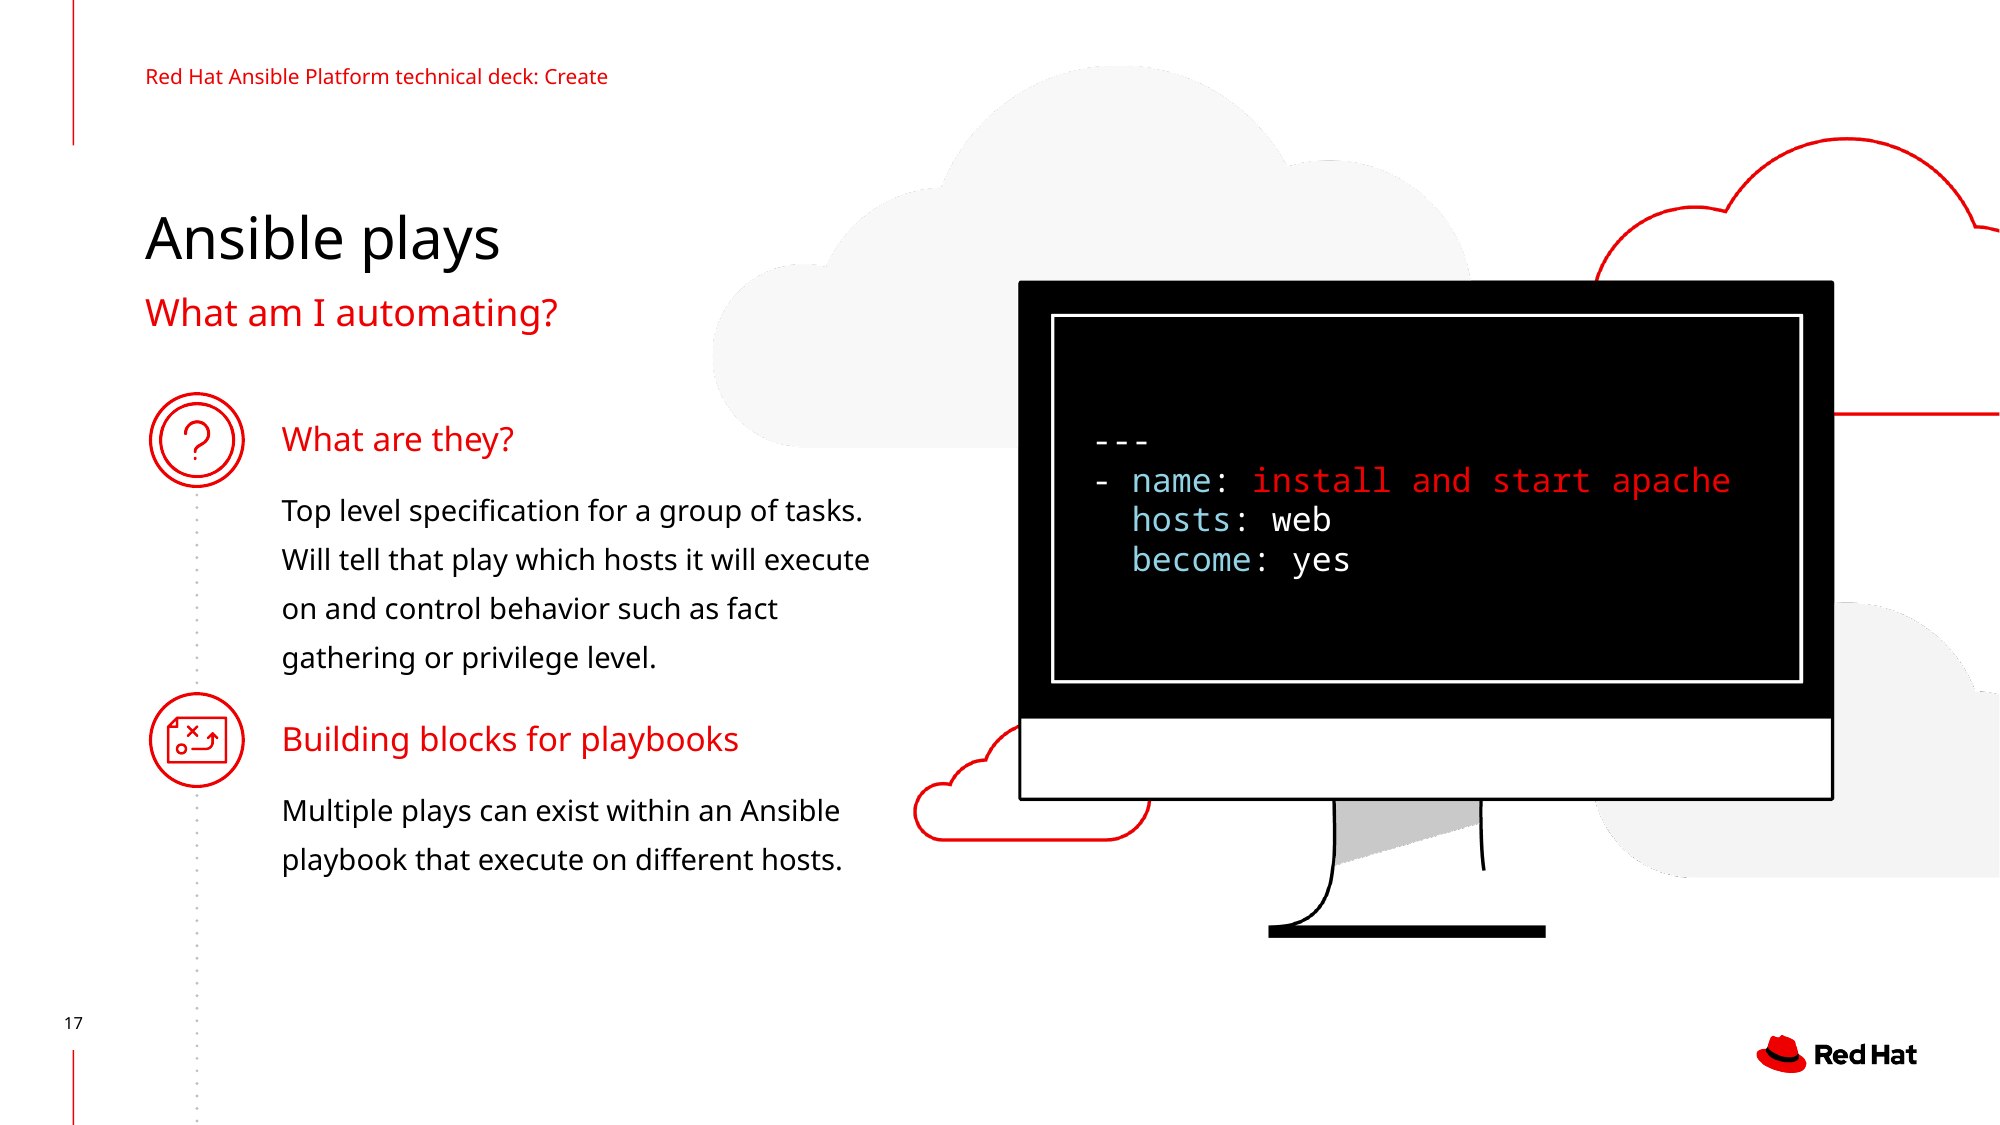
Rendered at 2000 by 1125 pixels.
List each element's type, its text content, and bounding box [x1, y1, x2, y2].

subtitle Red Hat Ansible Platform technical deck: Create [73, 9, 918, 143]
text_box What are they? Top level specification for a group of tasks. Will tell that play which hosts it will execute on and control behavior such as fact gathering or privilege level. [281, 412, 706, 675]
text_box [177, 693, 217, 698]
text_box Ansible plays [145, 180, 706, 272]
picture [156, 700, 237, 780]
picture [1756, 1035, 1917, 1073]
text_box What am I automating? [145, 272, 706, 319]
picture [150, 393, 244, 487]
slide_number <number> [13, 1012, 134, 1036]
picture [711, 65, 2000, 938]
text_box Building blocks for playbooks Multiple plays can exist within an Ansible playbook that execute on different hosts. [281, 712, 882, 975]
